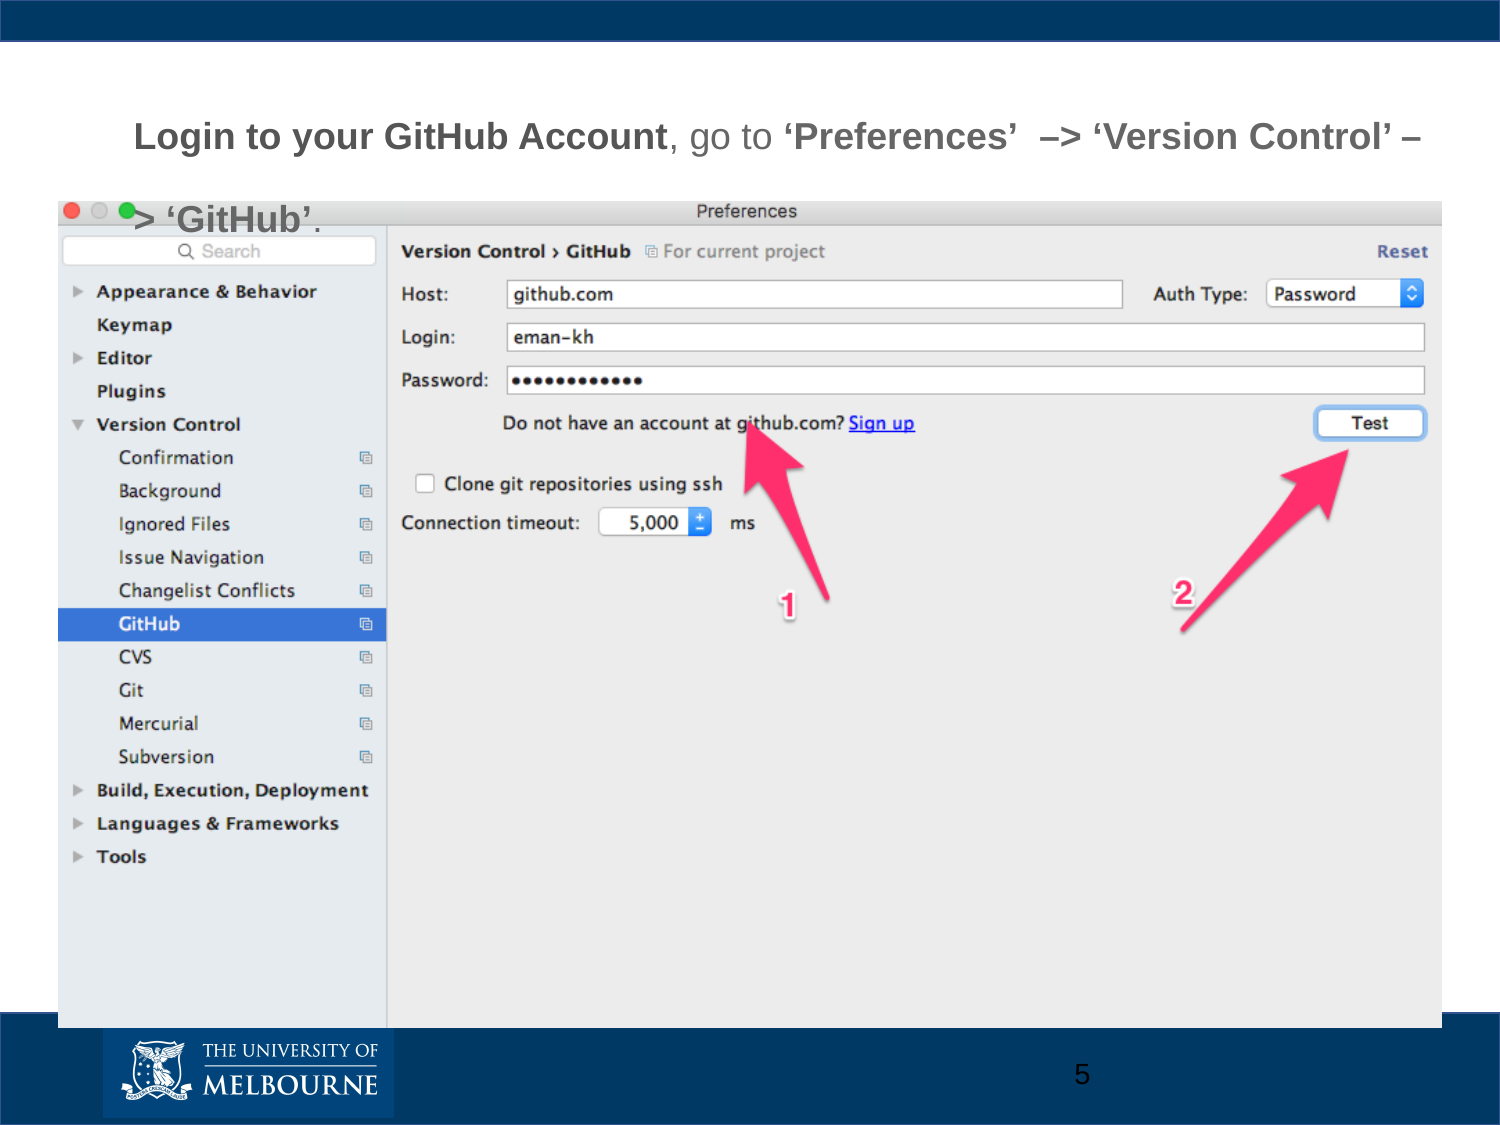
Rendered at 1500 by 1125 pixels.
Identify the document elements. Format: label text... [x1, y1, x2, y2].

slide_number 5 [1059, 1042, 1397, 1103]
text_box Login to your GitHub Account, go to ‘Preferences’ –> ‘Version Control’ –> ‘GitHub’. [118, 85, 1442, 200]
picture [58, 200, 1442, 1118]
